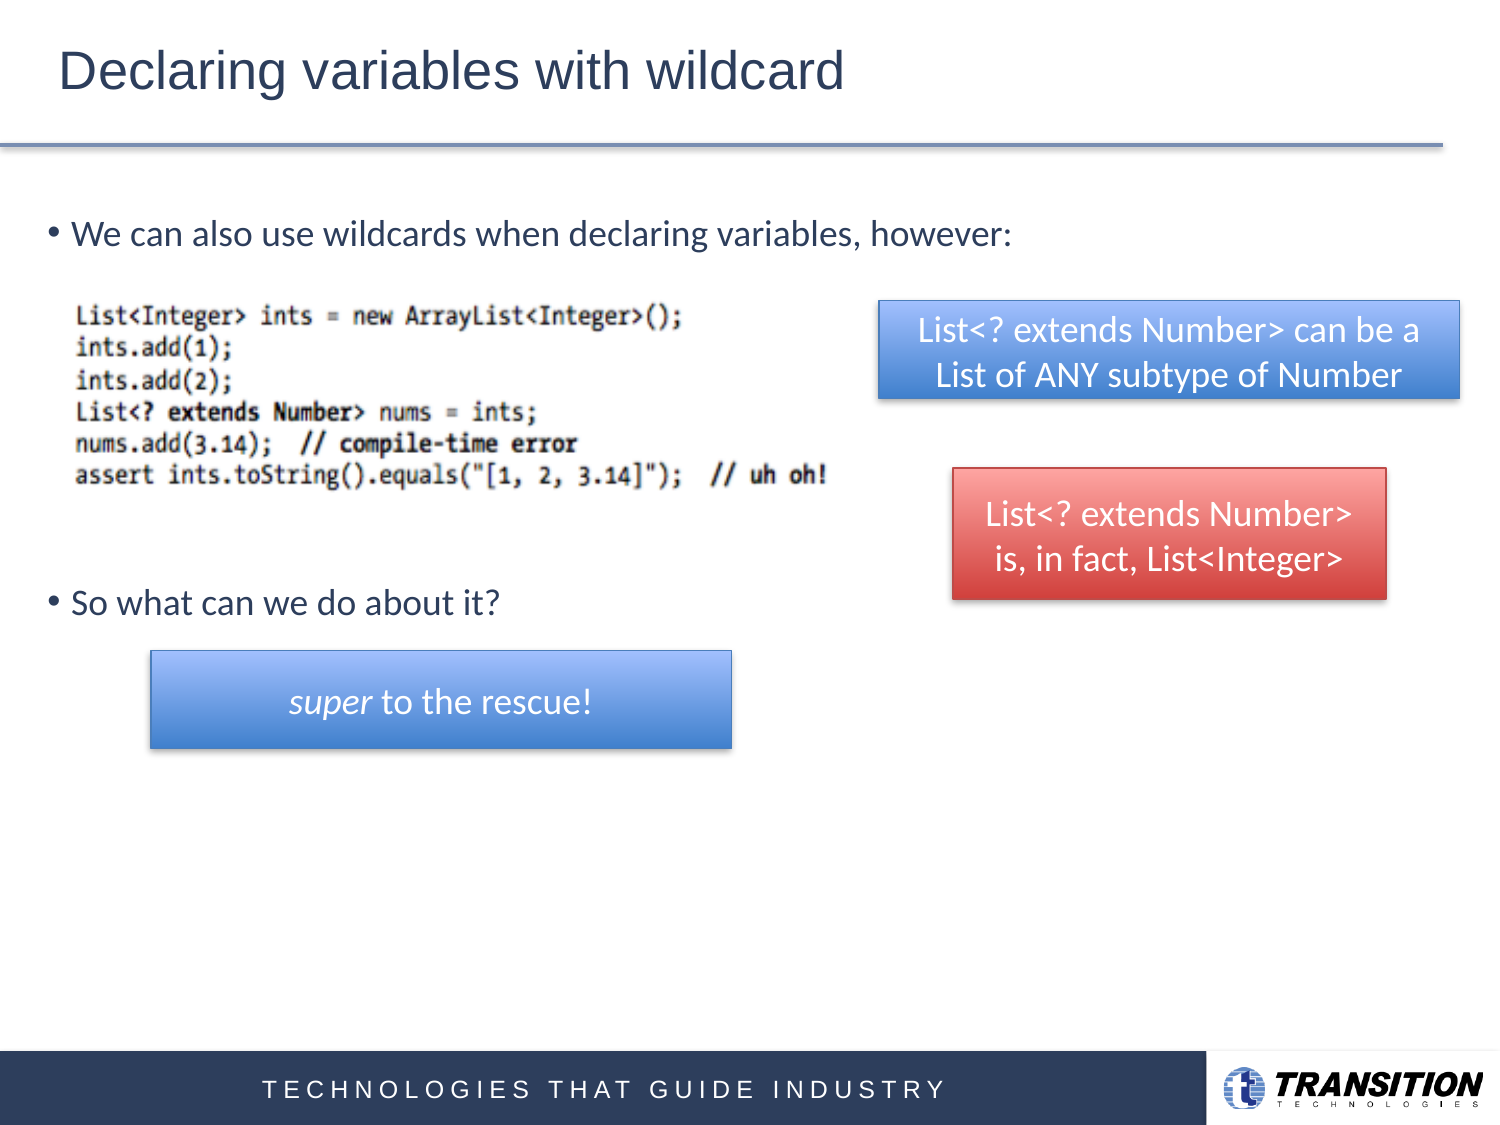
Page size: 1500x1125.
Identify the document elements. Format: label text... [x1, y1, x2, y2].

title Declaring variables with wildcard [0, 0, 1500, 145]
picture [64, 296, 846, 501]
text_box List<? extends Number> is, in fact, List<Integer> [952, 467, 1387, 570]
text_box So what can we do about it? [0, 570, 1500, 1125]
text_box List<? extends Number> can be a List of ANY subtype of Number [878, 300, 1460, 399]
list We can also use wildcards when declaring variables, however: [0, 201, 1500, 570]
